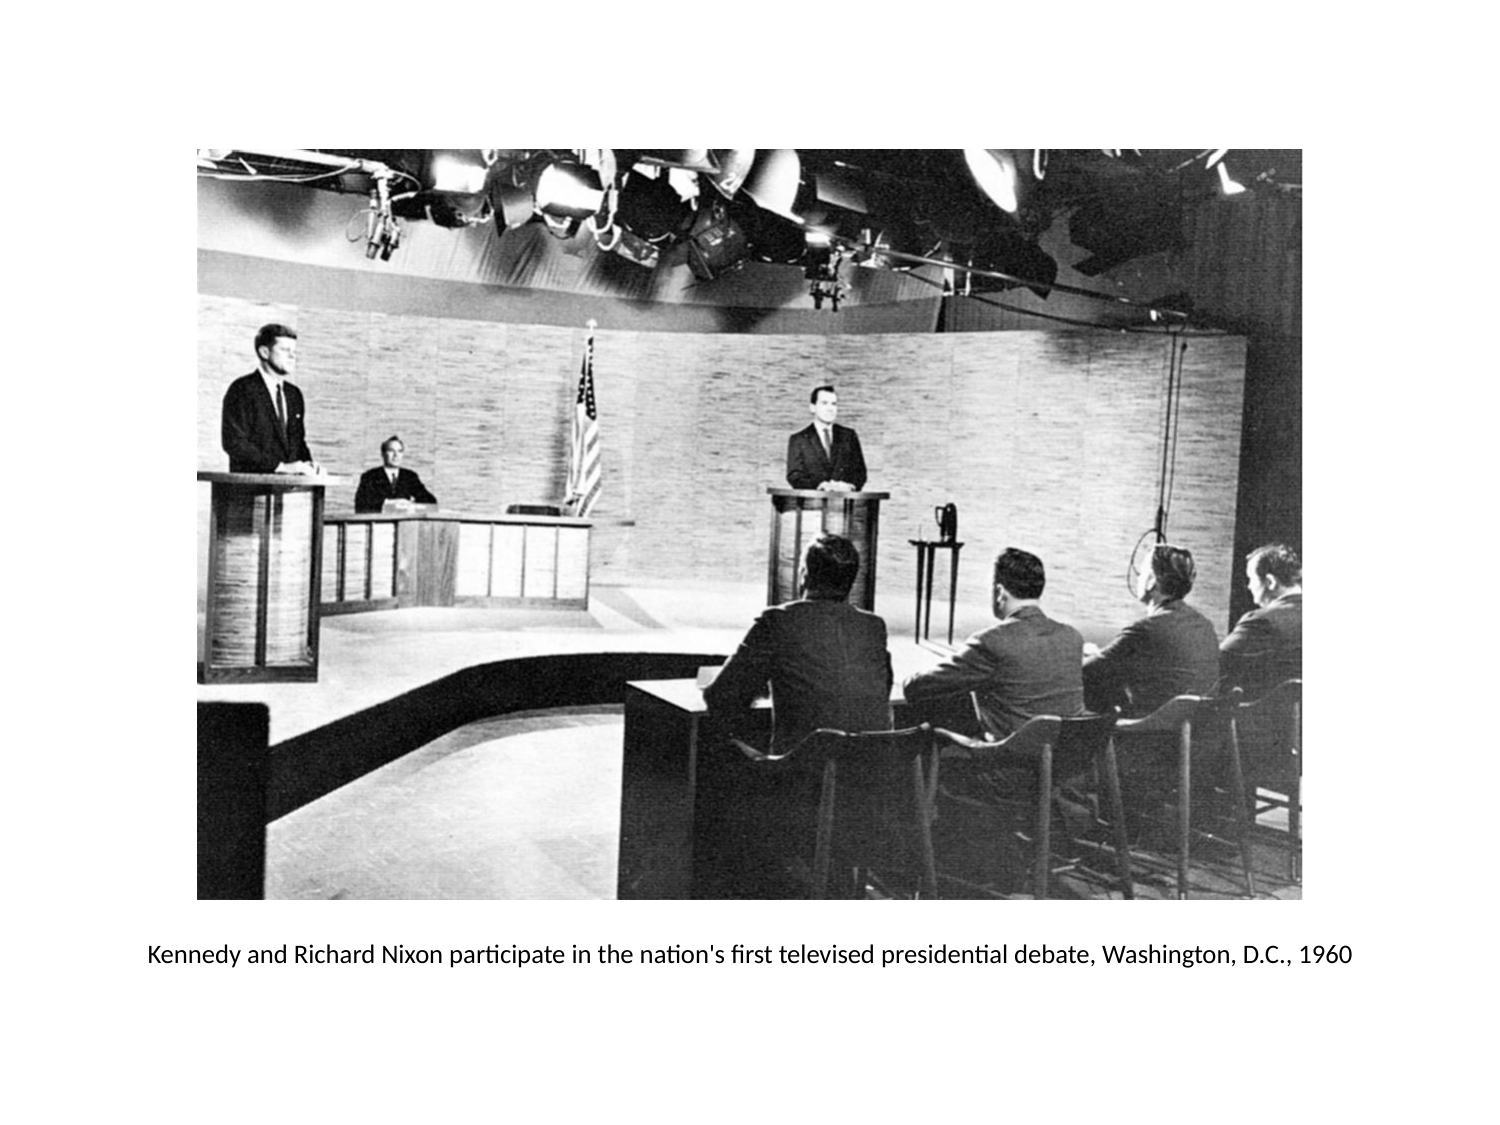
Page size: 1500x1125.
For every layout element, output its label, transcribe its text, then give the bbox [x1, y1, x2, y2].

picture [197, 149, 1303, 901]
text_box Kennedy and Richard Nixon participate in the nation's first televised presidential debate, Washington, D.C., 1960 [132, 929, 1368, 977]
